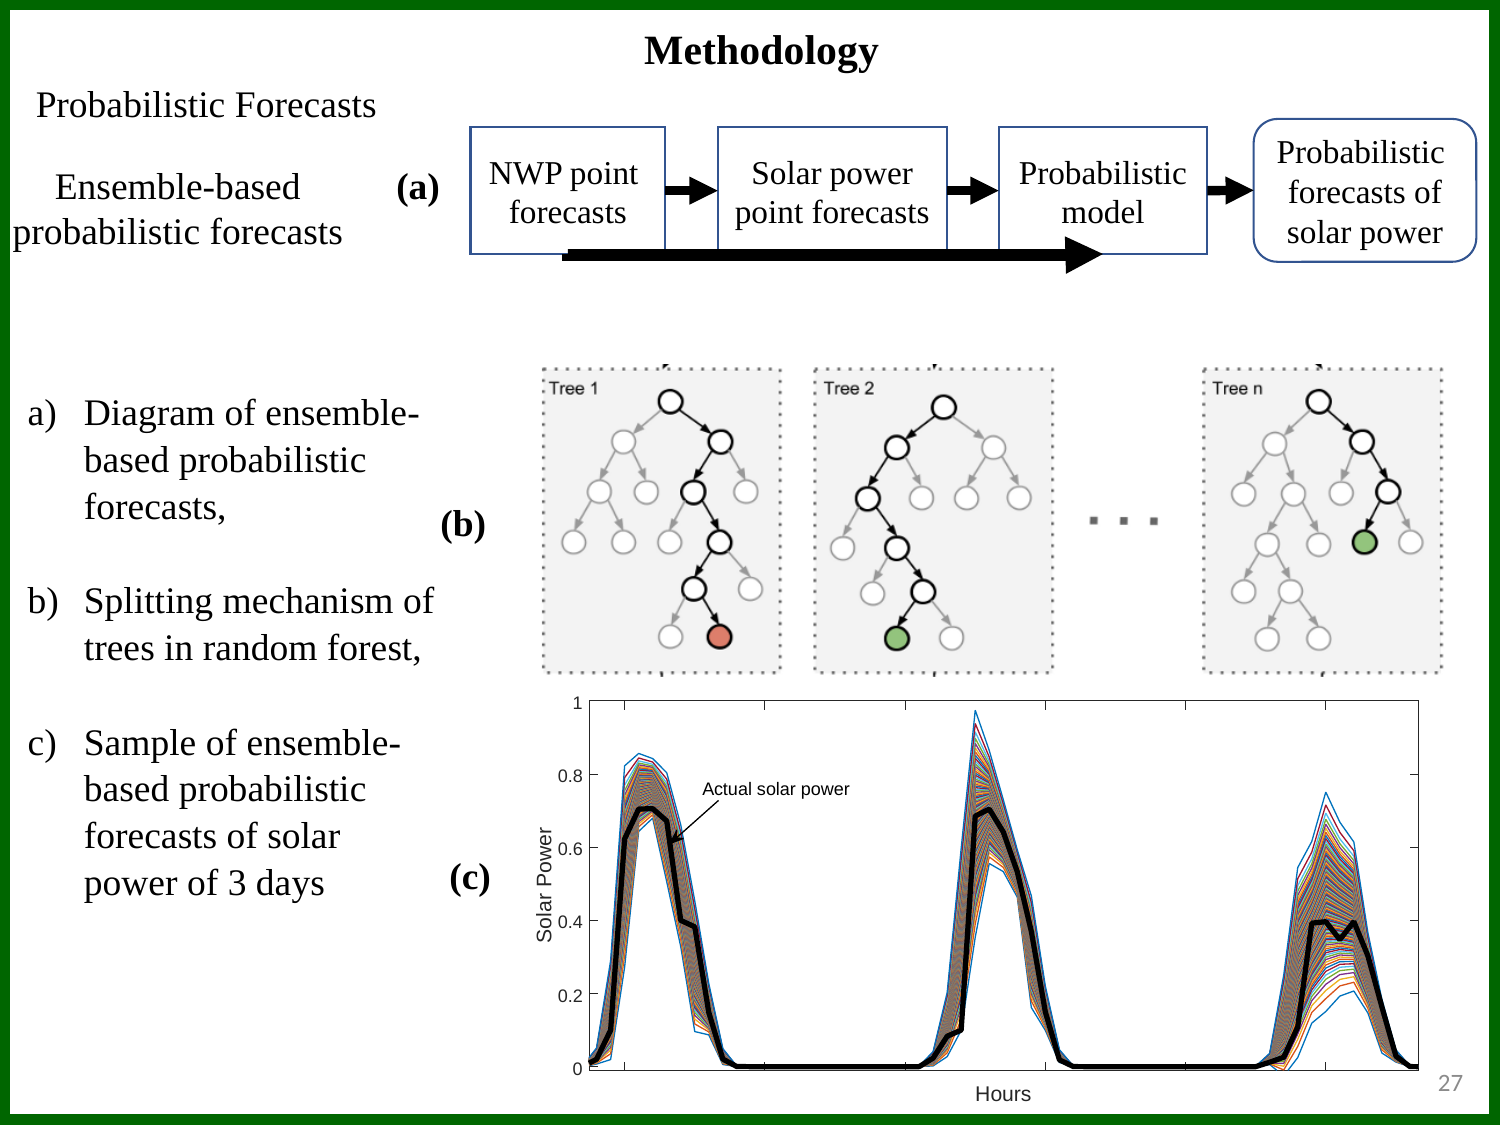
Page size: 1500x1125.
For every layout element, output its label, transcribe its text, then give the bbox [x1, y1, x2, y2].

picture [526, 691, 1431, 1119]
text_box Methodology [629, 15, 895, 80]
picture [527, 364, 1455, 686]
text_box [470, 118, 1477, 262]
text_box [0, 0, 1500, 1125]
text_box Probabilistic Forecasts [0, 72, 442, 133]
text_box Ensemble-based probabilistic forecasts [0, 154, 371, 260]
slide_number 27 [1431, 1051, 1479, 1111]
text_box Diagram of ensemble-based probabilistic forecasts, Splitting mechanism of trees in random forest, Sample of ensemble-based probabilistic forecasts of solar power of 3 days [12, 379, 461, 911]
